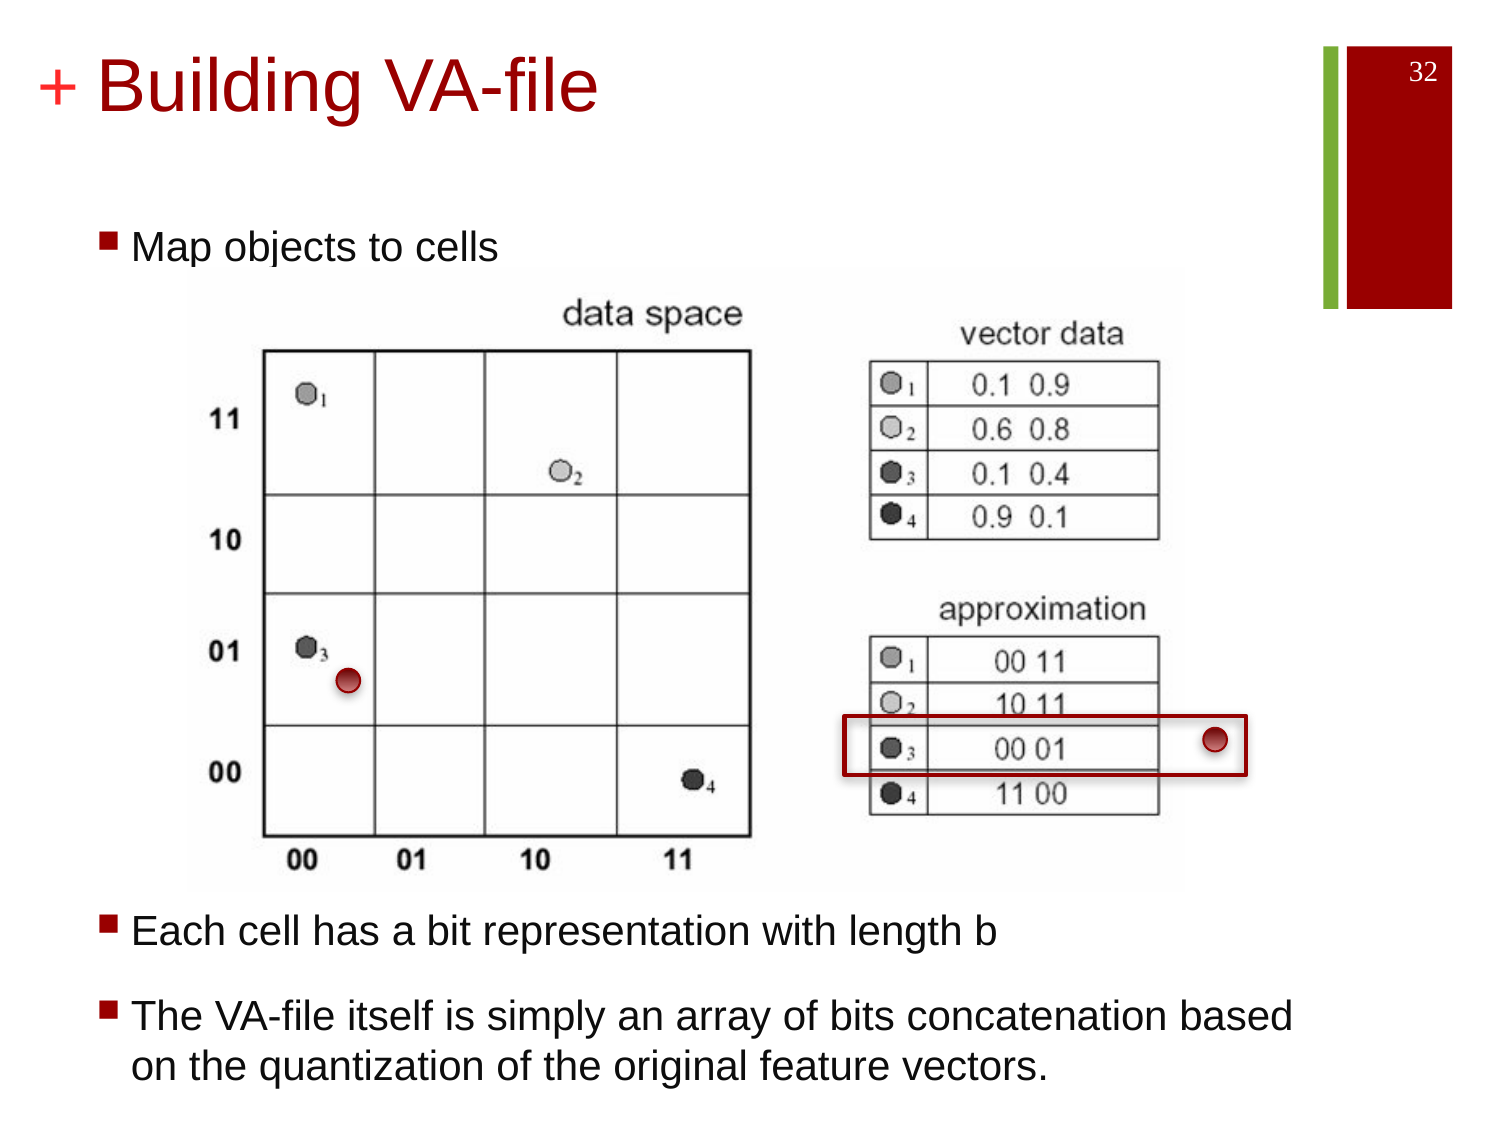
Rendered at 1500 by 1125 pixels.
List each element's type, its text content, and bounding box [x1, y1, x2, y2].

text_box [1192, 715, 1247, 776]
picture [186, 266, 1185, 893]
list Map objects to cells Each cell has a bit representation with length b The VA-file itself is simply an array of bits concatenation based on the quantization of the original feature vectors. [81, 213, 1322, 1106]
title Building VA-file [81, 29, 1322, 213]
slide_number 32 [1362, 39, 1454, 100]
